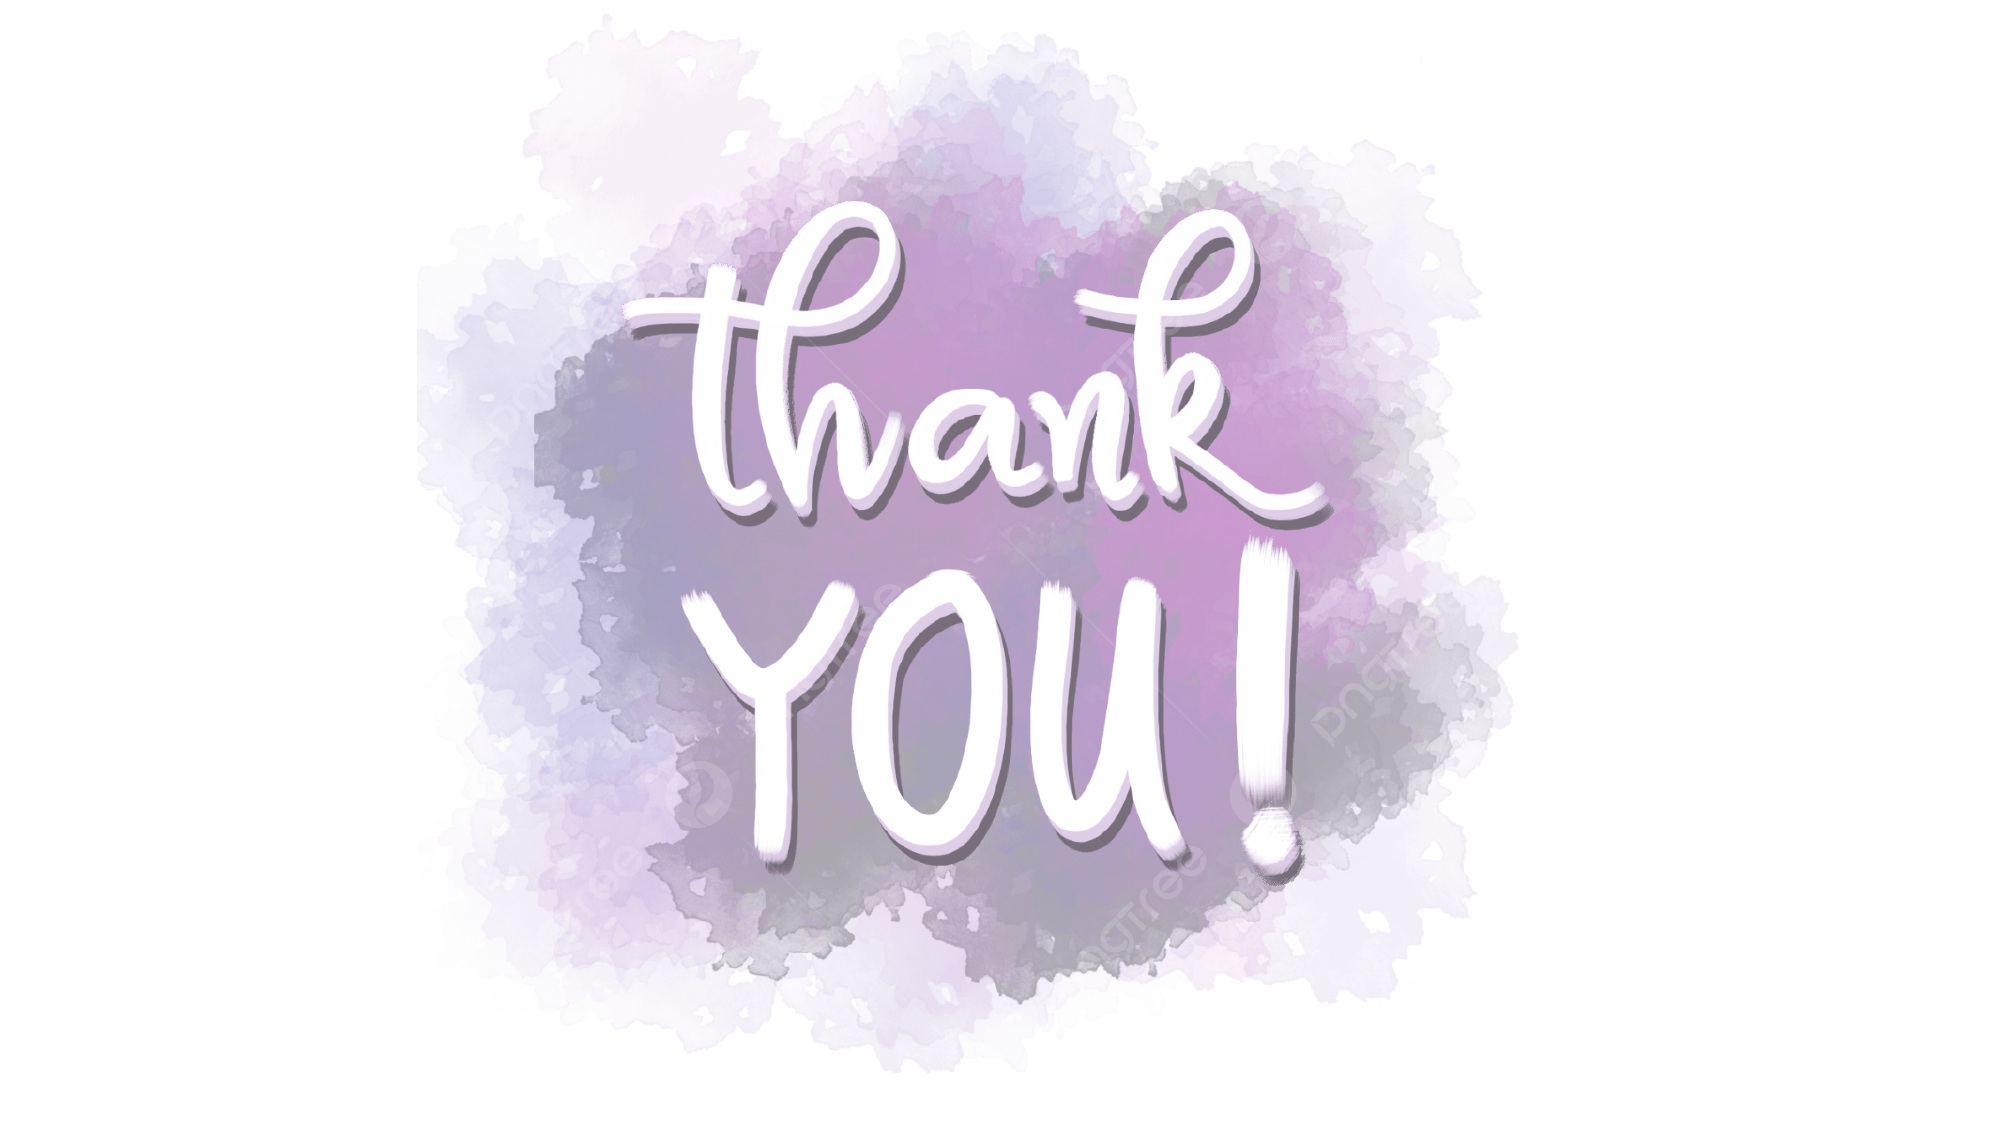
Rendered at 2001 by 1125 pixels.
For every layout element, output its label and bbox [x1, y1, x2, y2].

picture [417, 0, 1543, 1074]
